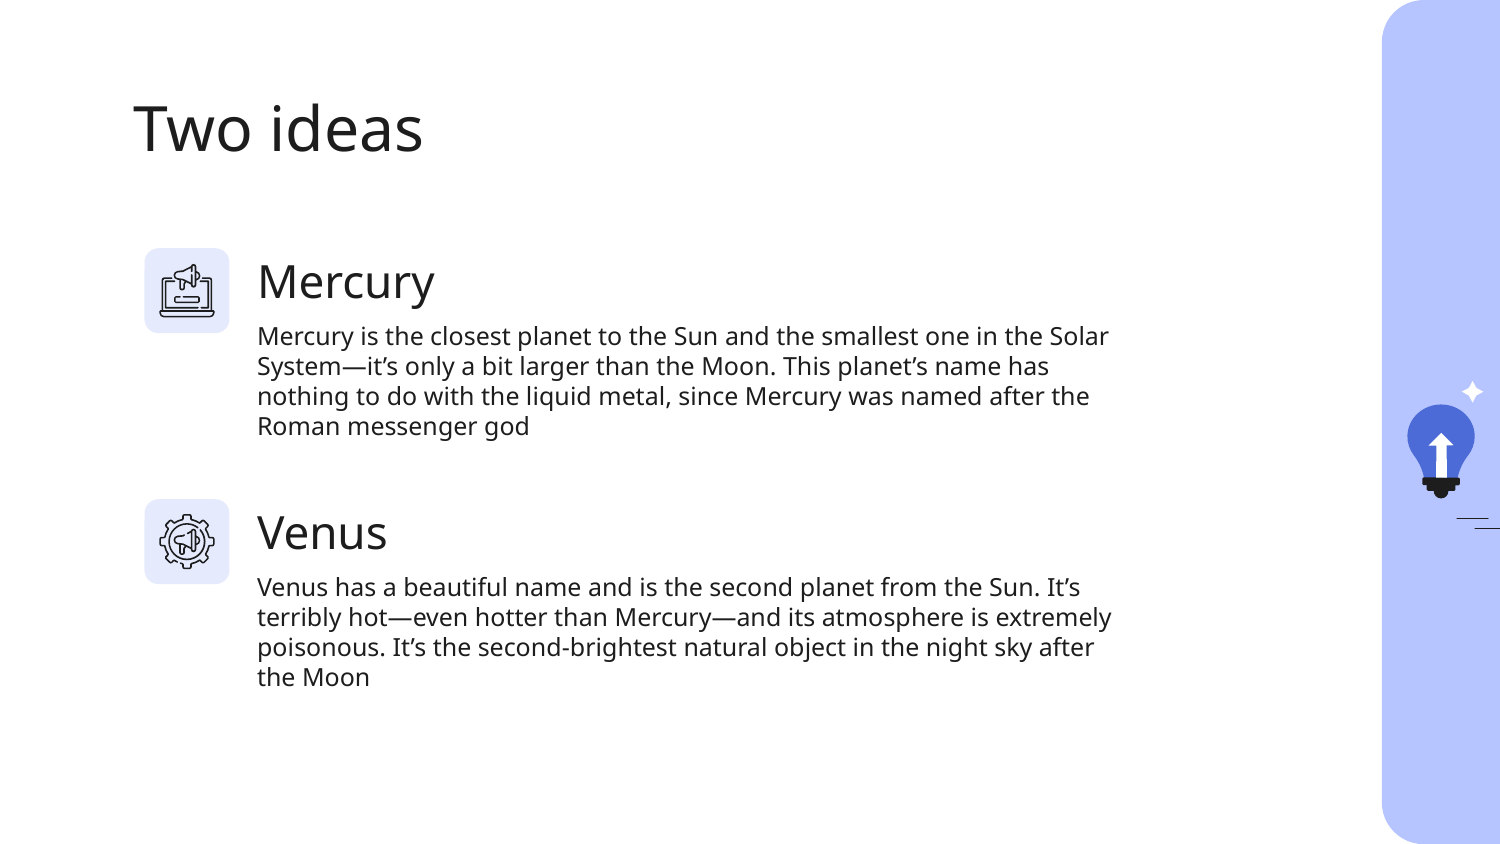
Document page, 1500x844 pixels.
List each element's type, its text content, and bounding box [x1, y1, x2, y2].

subtitle Venus [242, 499, 1133, 556]
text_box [159, 513, 215, 570]
subtitle Venus has a beautiful name and is the second planet from the Sun. It’s terribly hot—even hotter than Mercury—and its atmosphere is extremely poisonous. It’s the second-brightest natural object in the night sky after the Moon [242, 556, 1133, 671]
title Two ideas [118, 74, 1382, 169]
text_box [144, 499, 230, 585]
text_box [144, 248, 230, 334]
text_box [159, 263, 215, 318]
subtitle Mercury is the closest planet to the Sun and the smallest one in the Solar System—it’s only a bit larger than the Moon. This planet’s name has nothing to do with the liquid metal, since Mercury was named after the Roman messenger god [242, 323, 1133, 420]
subtitle Mercury [242, 248, 1133, 323]
